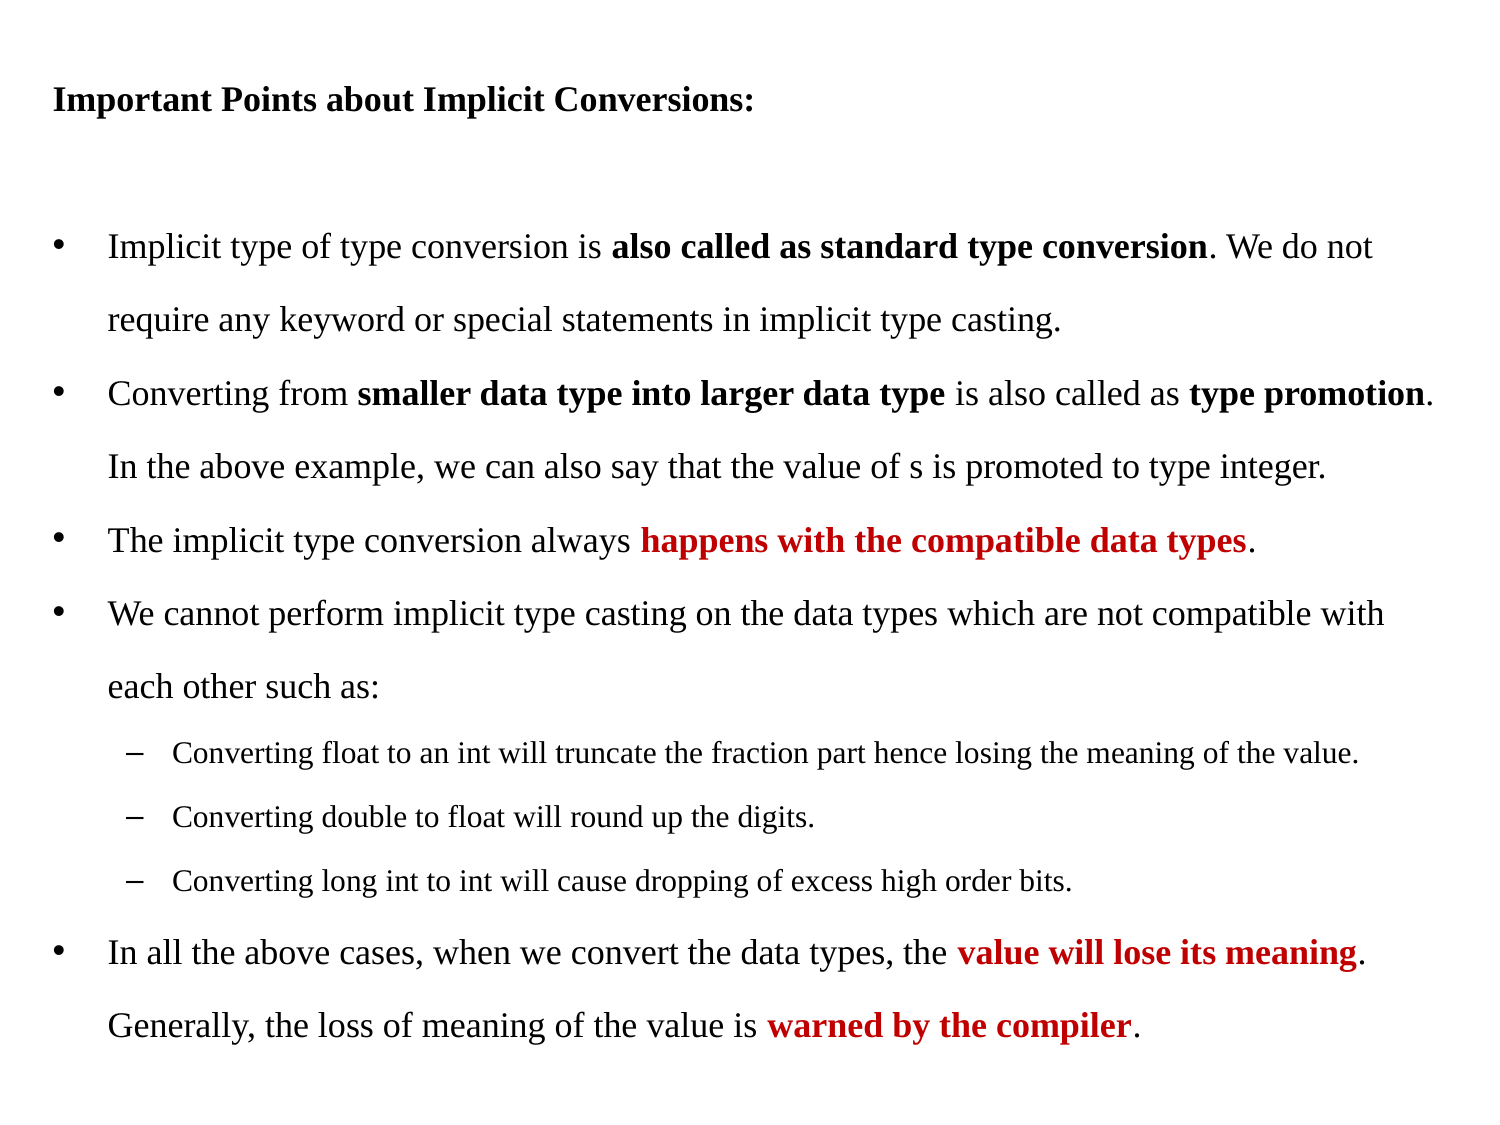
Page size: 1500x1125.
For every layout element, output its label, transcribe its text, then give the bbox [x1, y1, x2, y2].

list Important Points about Implicit Conversions: Implicit type of type conversion is also called as standard type conversion. We do not require any keyword or special statements in implicit type casting. Converting from smaller data type into larger data type is also called as type promotion. In the above example, we can also say that the value of s is promoted to type integer. The implicit type conversion always happens with the compatible data types. We cannot perform implicit type casting on the data types which are not compatible with each other such as: Converting float to an int will truncate the fraction part hence losing the meaning of the value. Converting double to float will round up the digits. Converting long int to int will cause dropping of excess high order bits. In all the above cases, when we convert the data types, the value will lose its meaning. Generally, the loss of meaning of the value is warned by the compiler. [37, 37, 1463, 1100]
